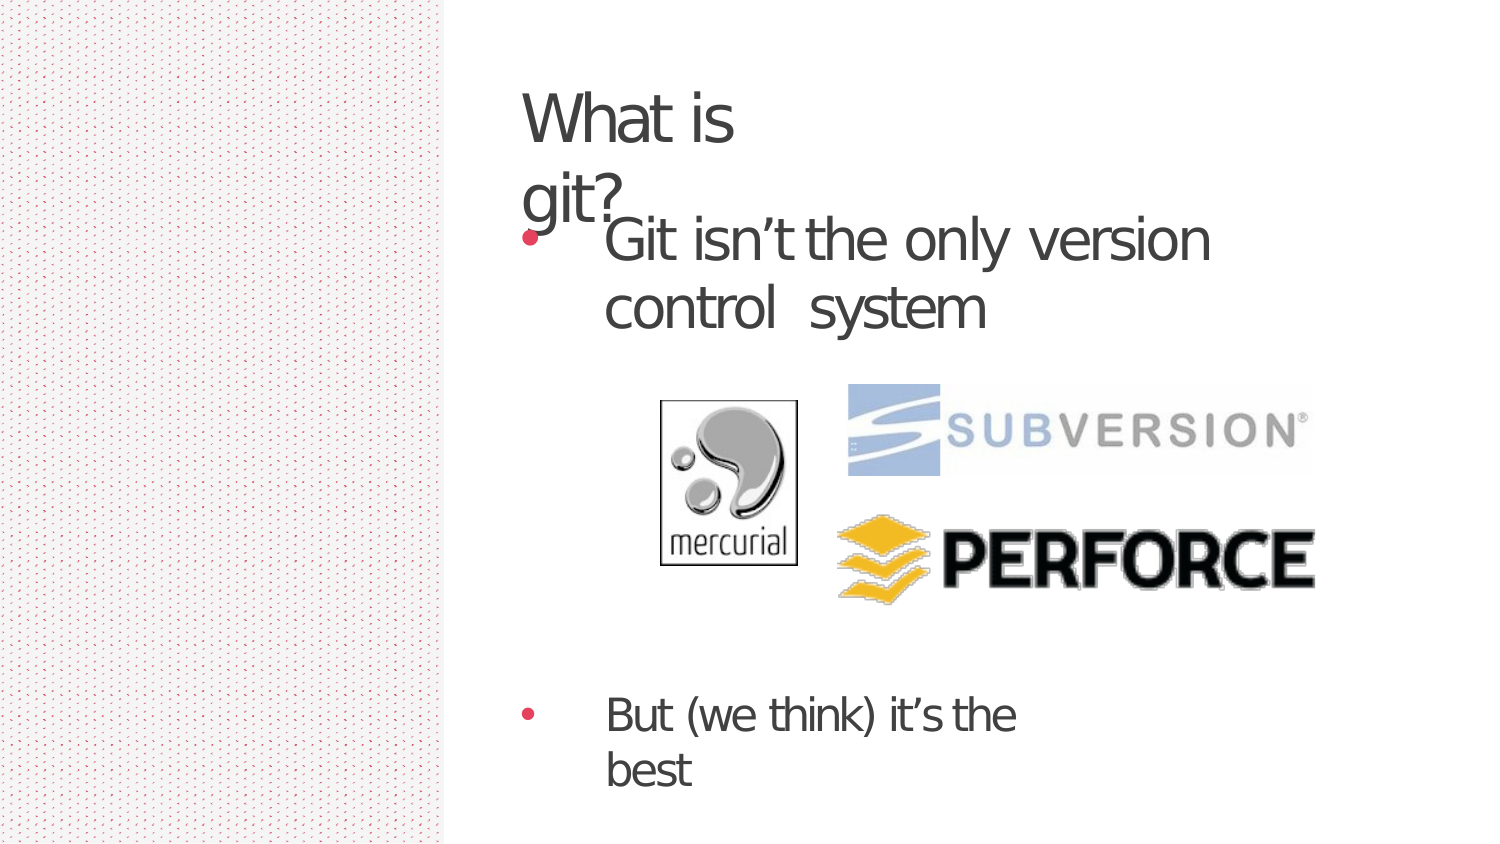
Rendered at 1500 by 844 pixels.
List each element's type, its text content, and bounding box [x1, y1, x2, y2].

title What is git? [518, 73, 851, 197]
text_box [660, 400, 798, 566]
text_box But (we think) it’s the best [518, 683, 1109, 796]
text_box [846, 384, 1315, 476]
text_box [837, 499, 1316, 610]
picture [0, 0, 444, 844]
text_box Git isn’t the only version control system [518, 197, 1396, 341]
